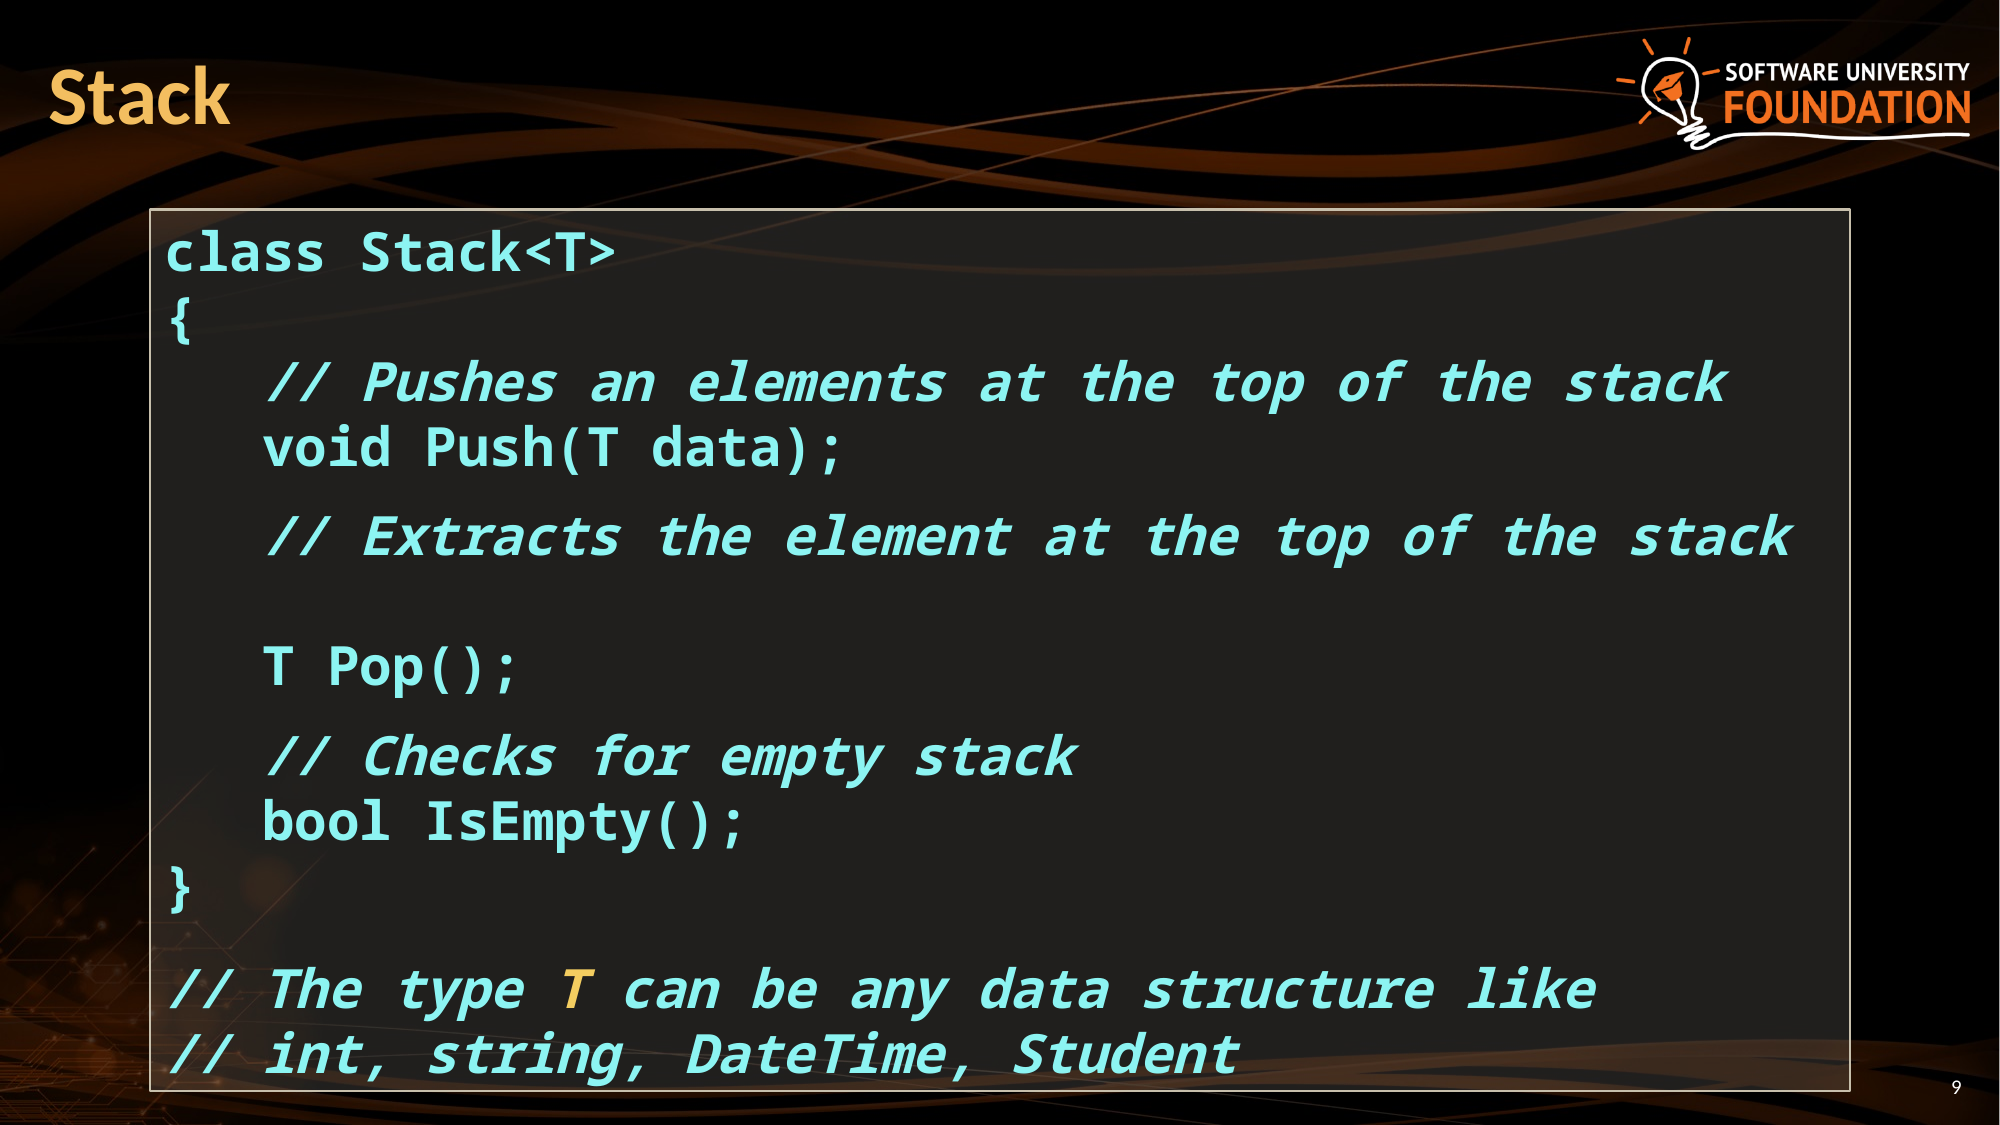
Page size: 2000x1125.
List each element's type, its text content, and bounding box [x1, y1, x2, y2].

picture [0, 0, 2000, 1125]
text_box class Stack<T> { // Pushes an elements at the top of the stack void Push(T data); // Extracts the element at the top of the stack T Pop(); // Checks for empty stack bool IsEmpty(); } // The type T can be any data structure like // int, string, DateTime, Student [149, 209, 1850, 1092]
slide_number 9 [1897, 1070, 1968, 1103]
title Stack [30, 6, 1602, 189]
